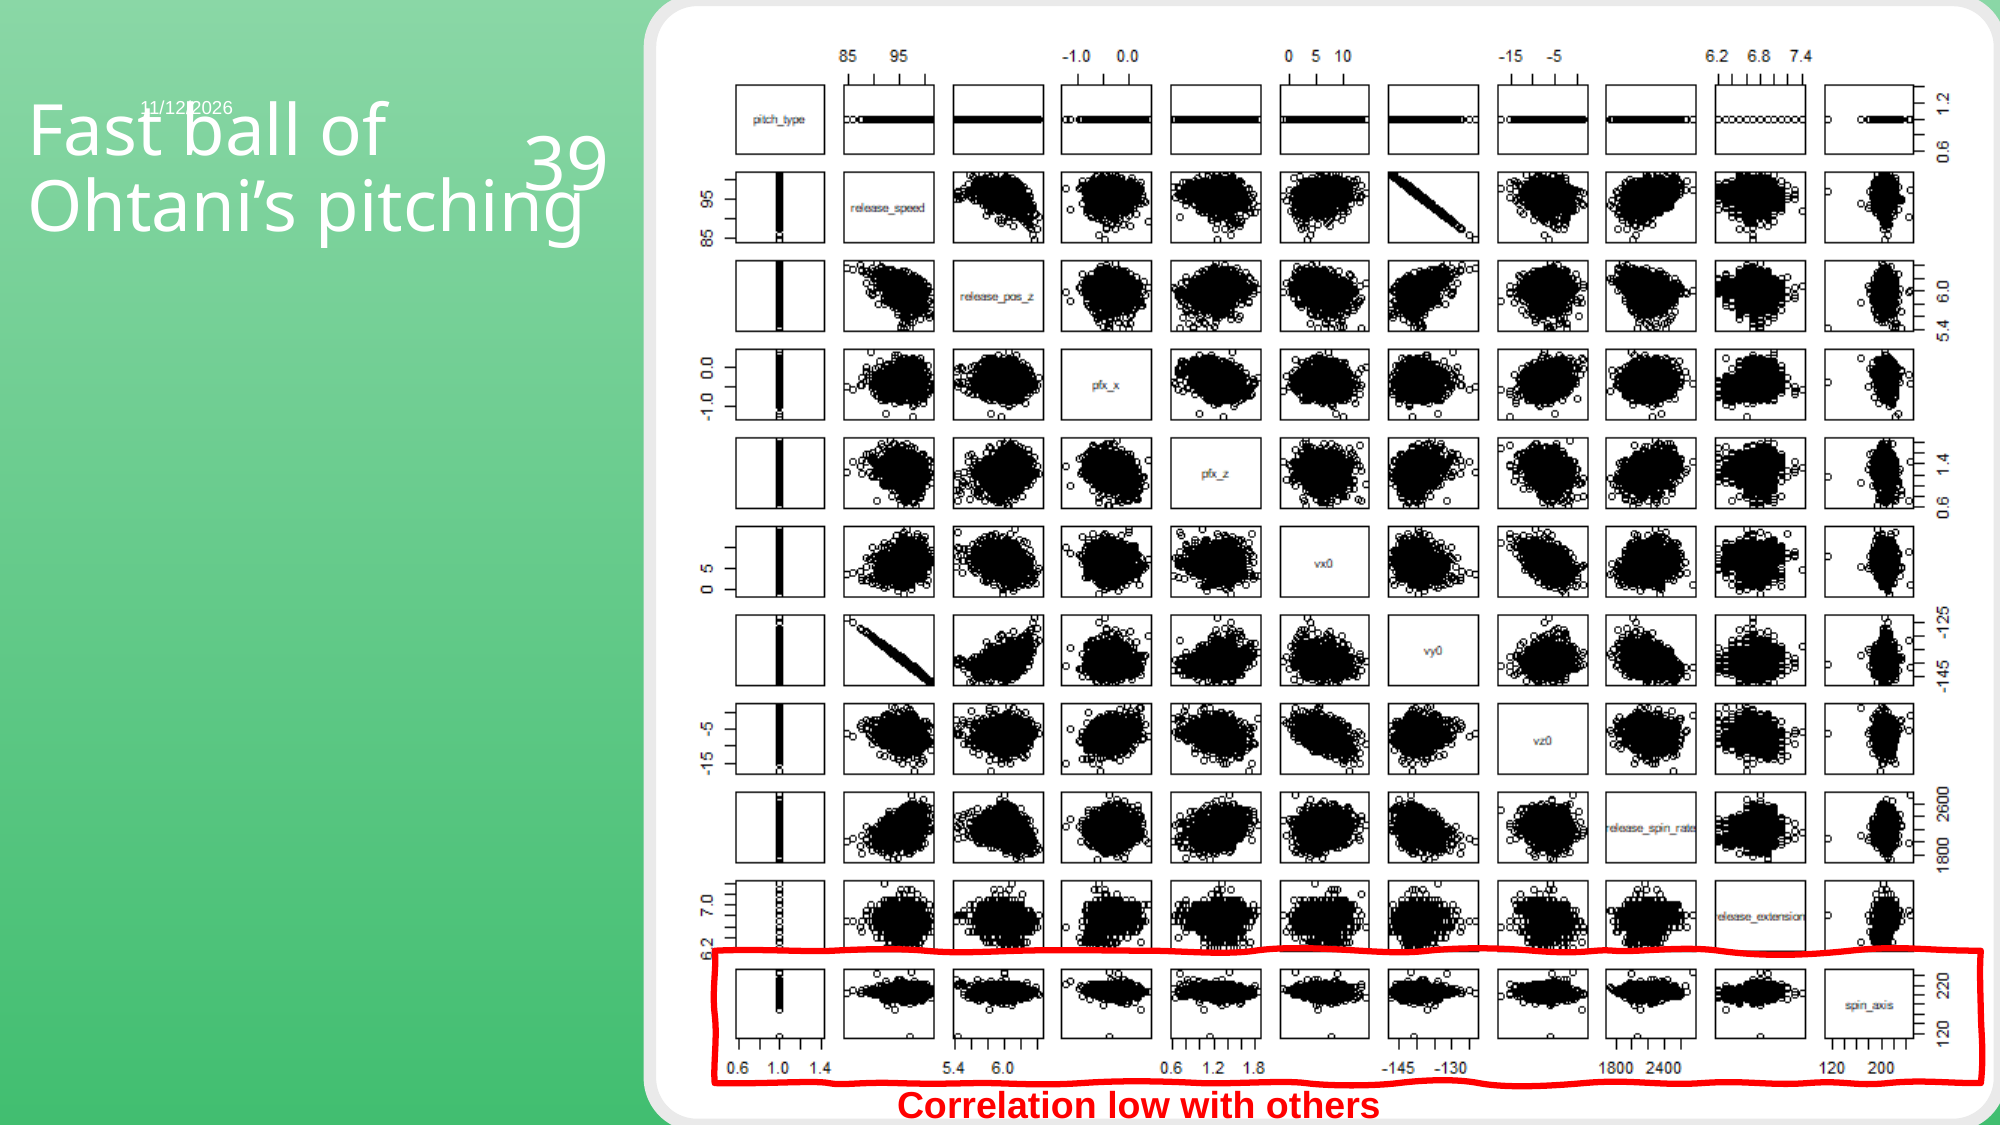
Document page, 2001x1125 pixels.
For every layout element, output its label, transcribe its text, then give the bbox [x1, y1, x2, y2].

picture [649, 0, 2000, 1125]
slide_number 39 [249, 107, 625, 233]
text_box Fast ball of Ohtani’s pitching [12, 14, 638, 327]
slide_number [125, 65, 625, 126]
